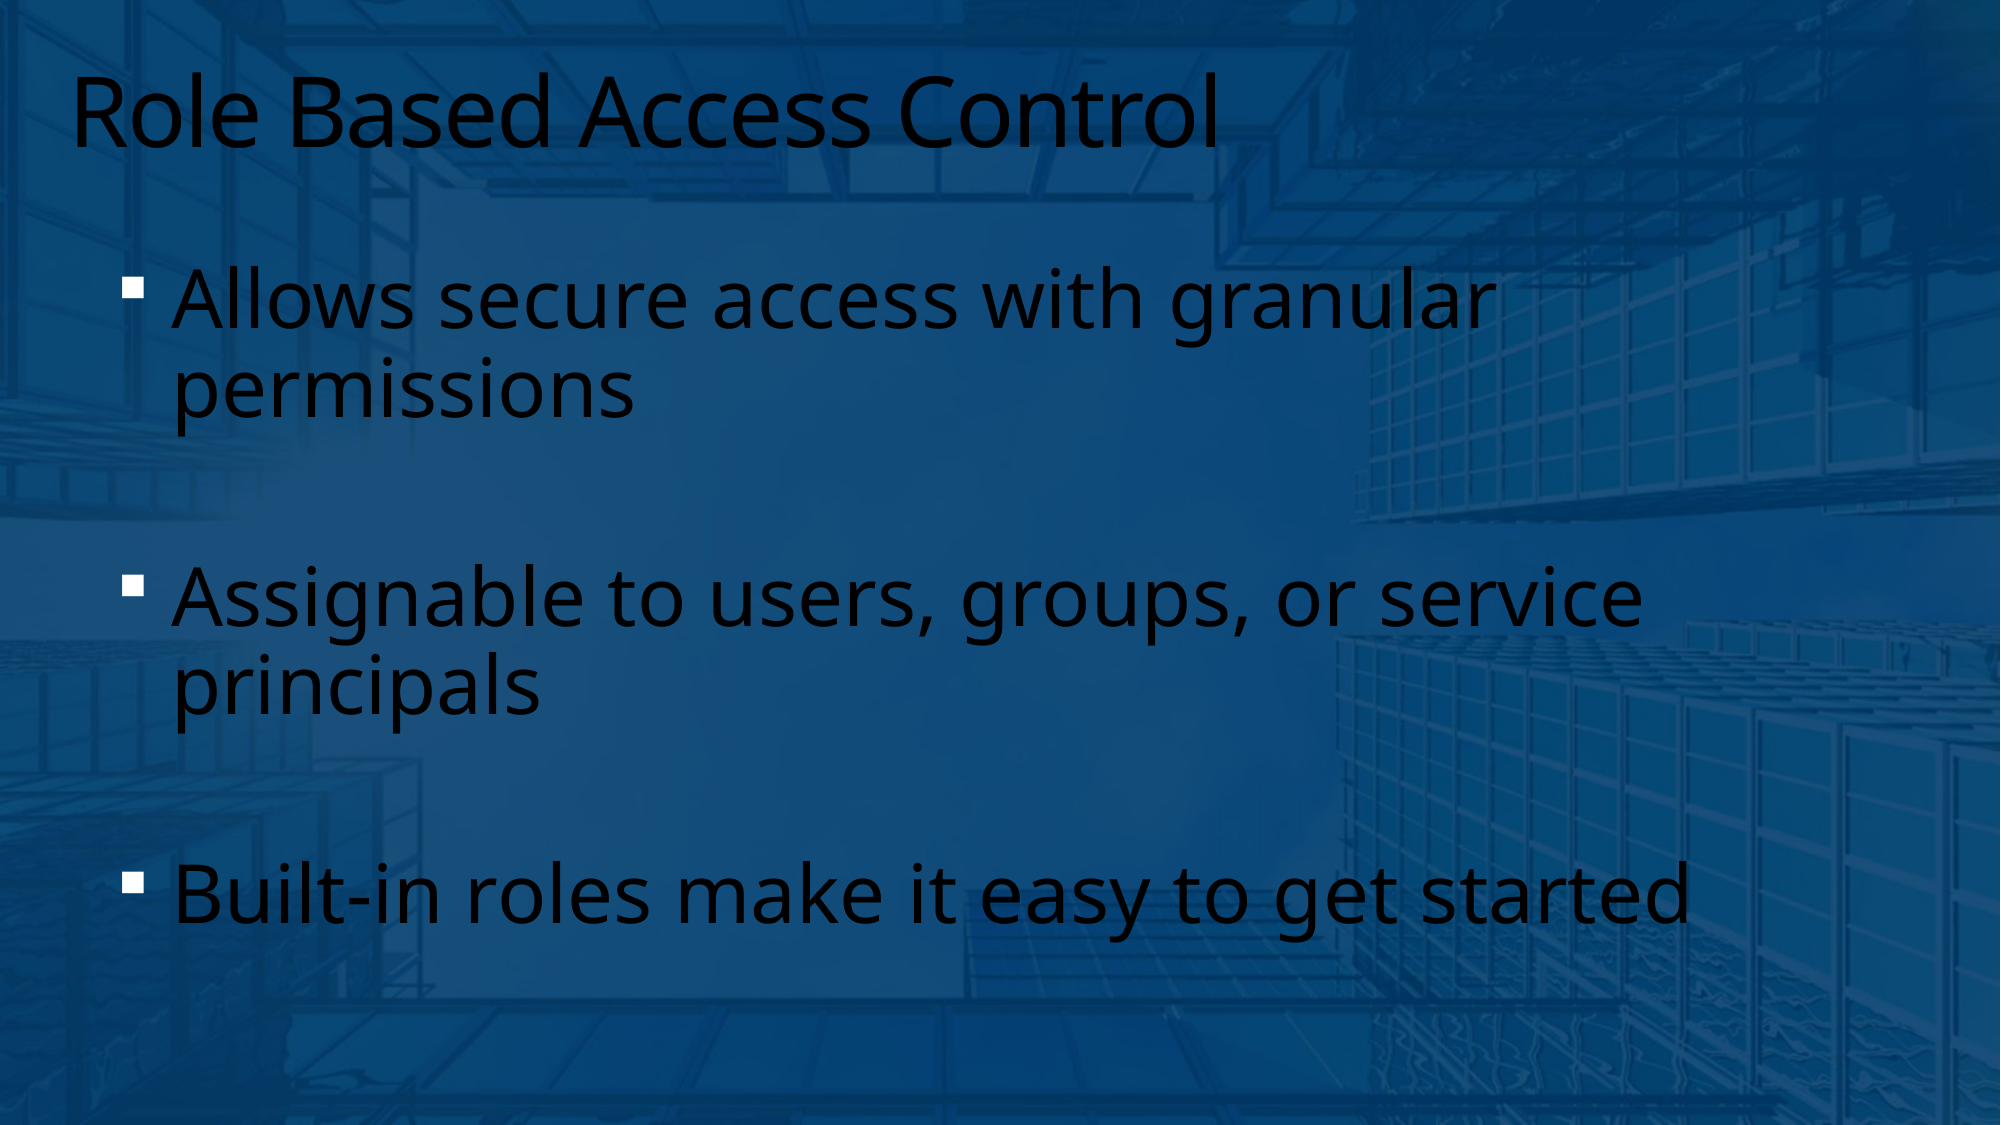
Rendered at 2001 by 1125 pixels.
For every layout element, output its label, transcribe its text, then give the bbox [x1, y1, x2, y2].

picture [0, 0, 2000, 1125]
list Allows secure access with granular permissions Assignable to users, groups, or service principals Built-in roles make it easy to get started [92, 243, 1910, 799]
title Role Based Access Control [44, 47, 1957, 196]
